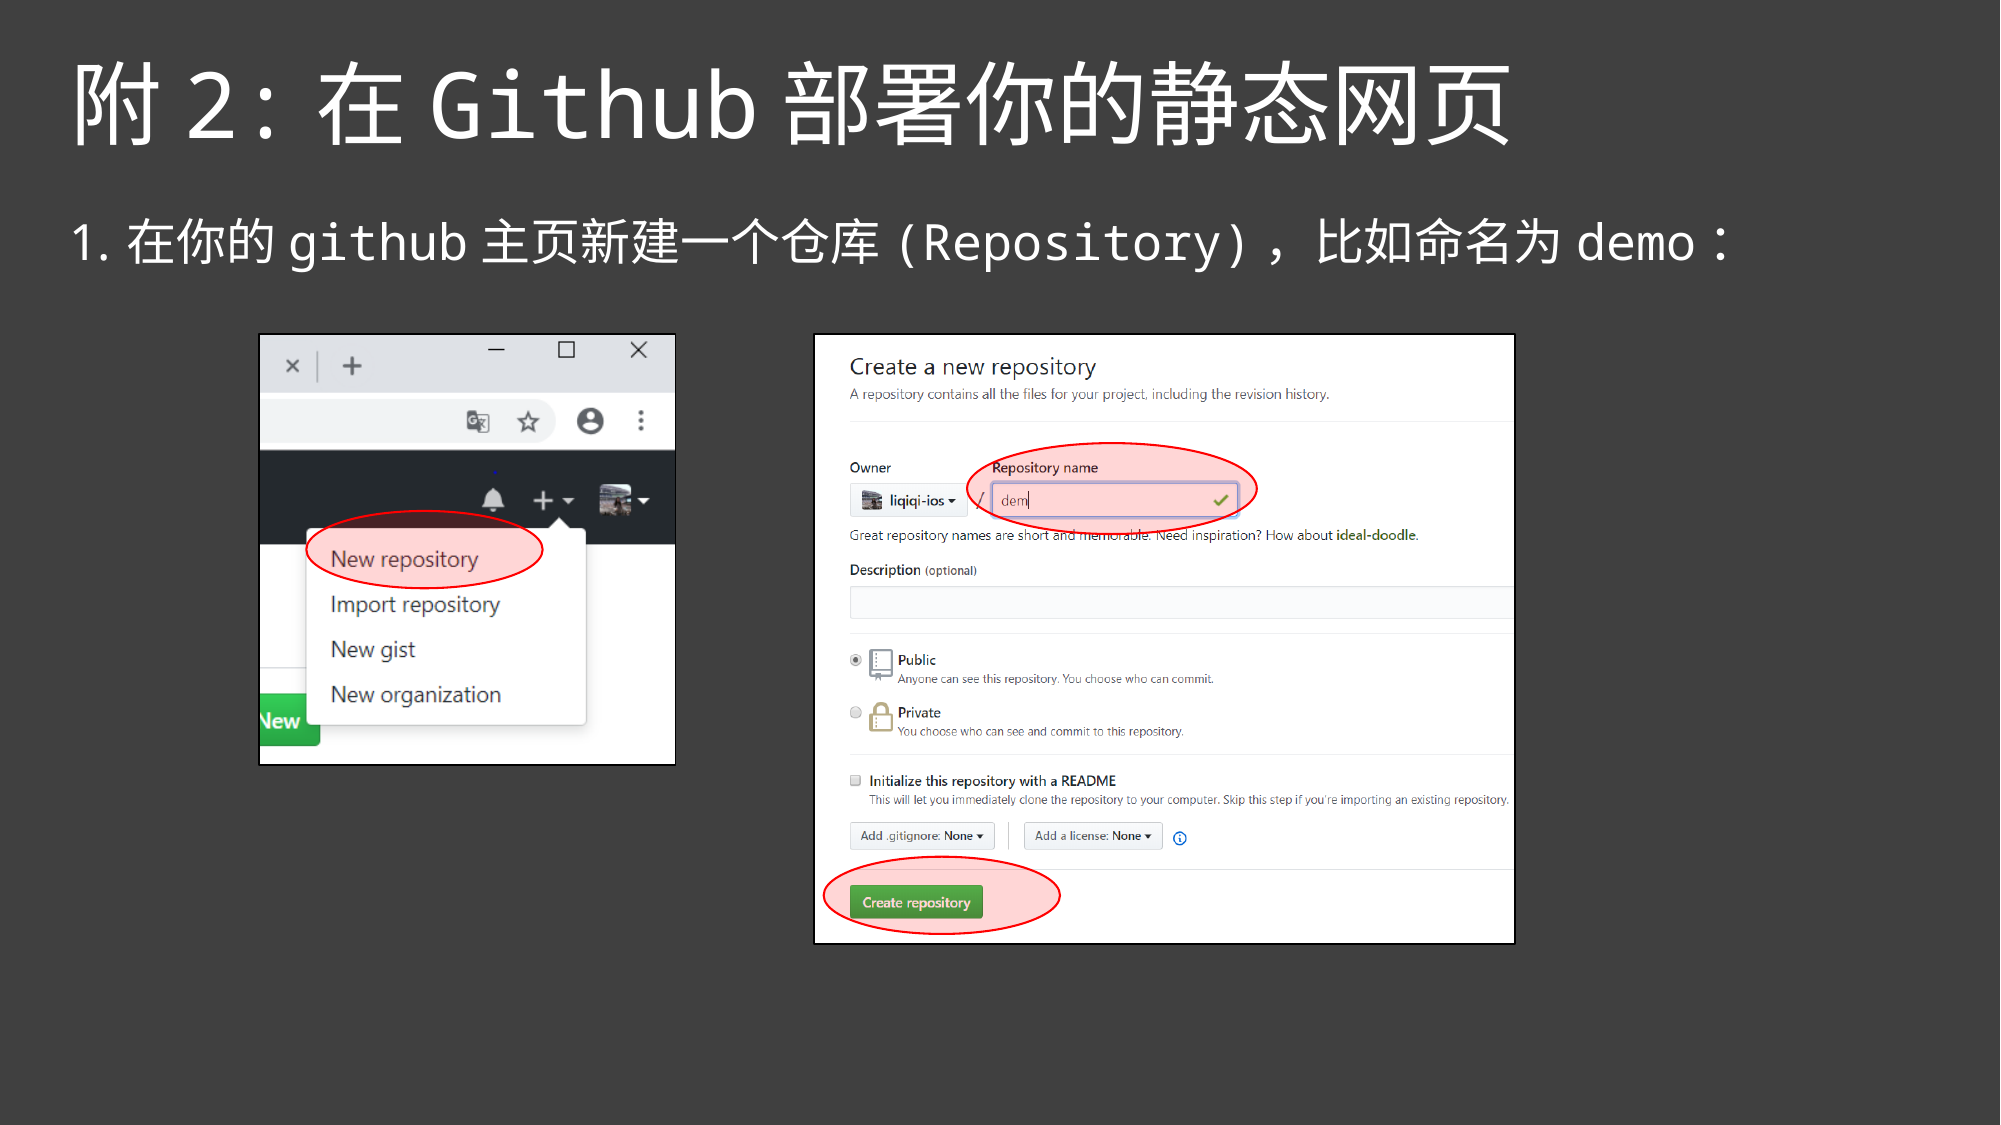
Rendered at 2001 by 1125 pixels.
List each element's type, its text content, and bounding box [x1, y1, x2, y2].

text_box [259, 334, 675, 765]
text_box 在你的github主页新建一个仓库(Repository)，比如命名为demo： [55, 202, 1906, 278]
picture [814, 334, 1515, 944]
title 附2:在Github部署你的静态网页 [55, 0, 1781, 202]
